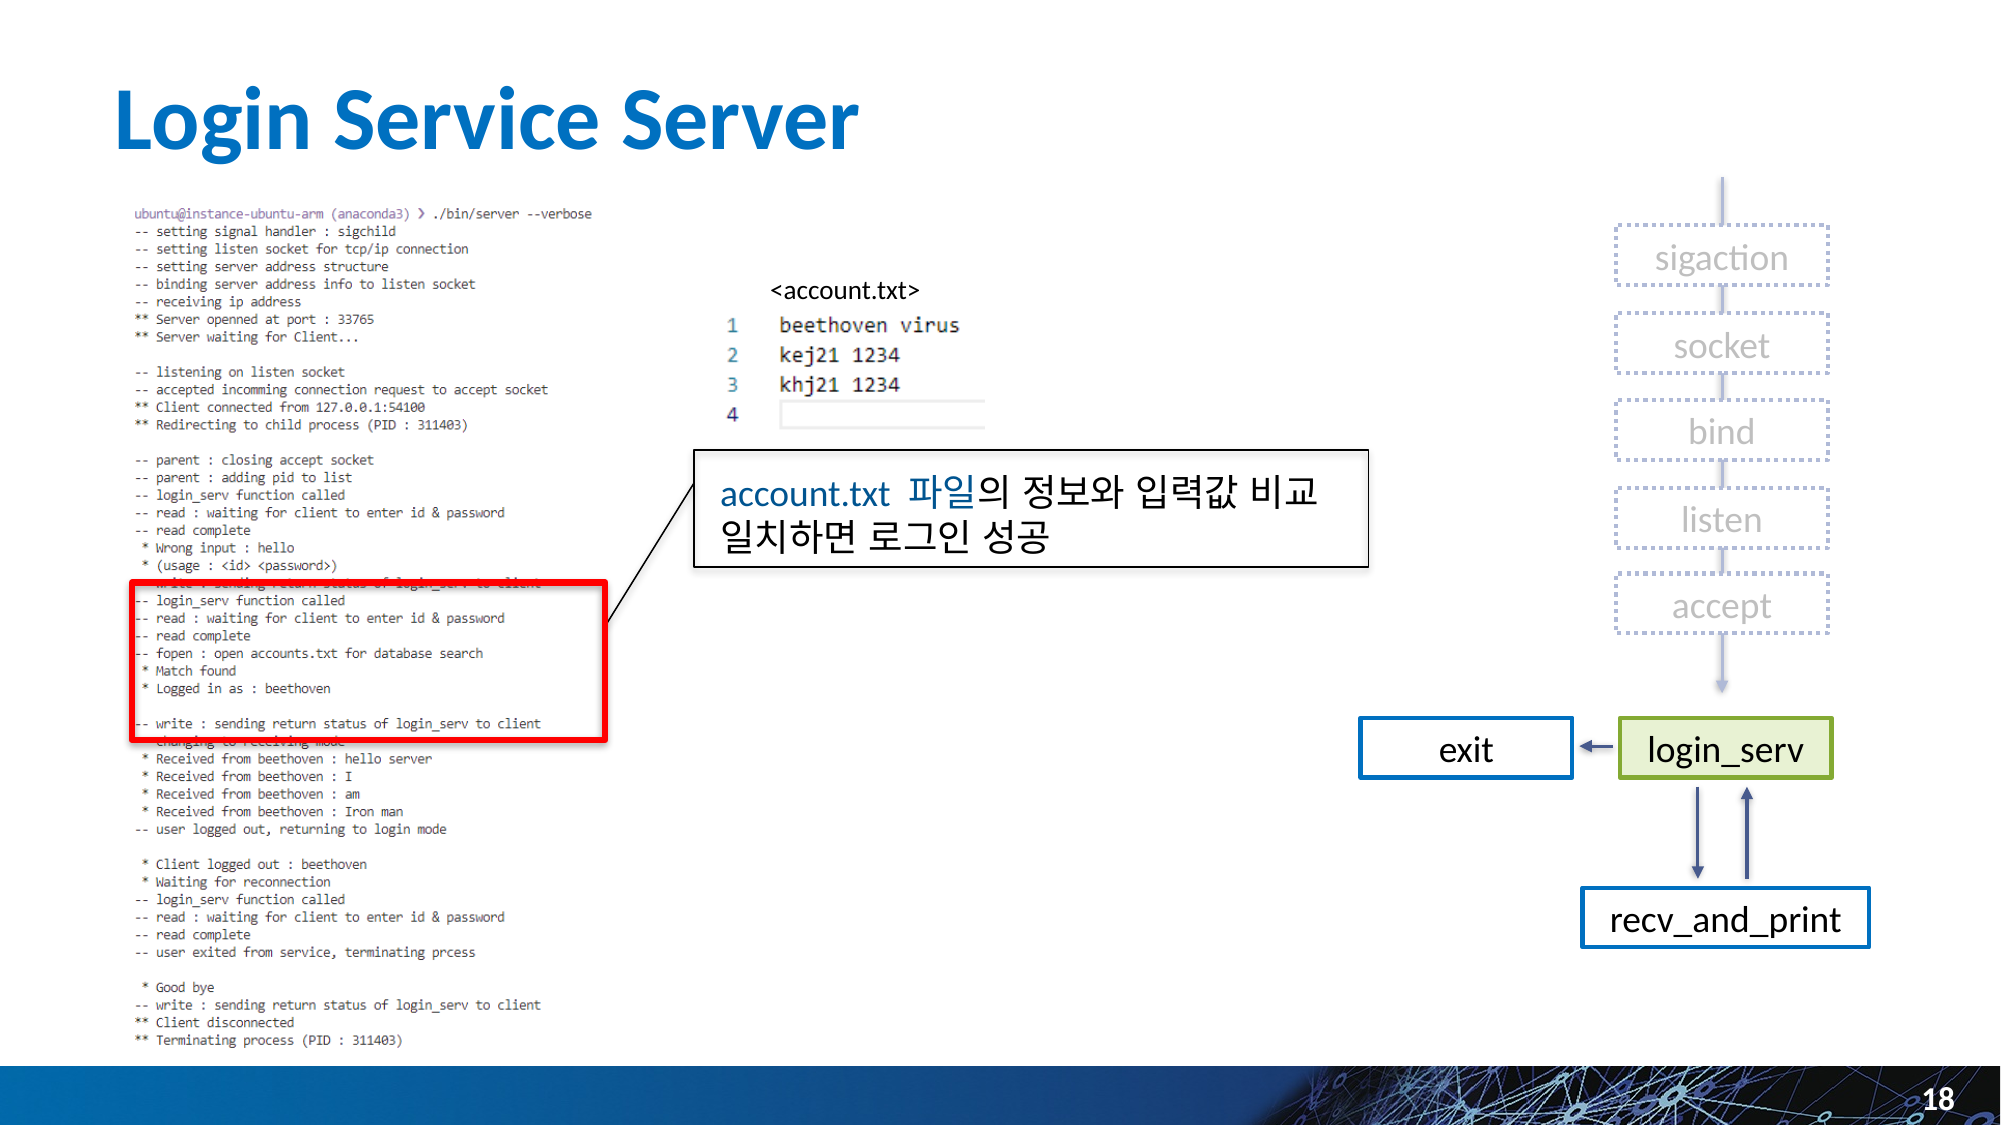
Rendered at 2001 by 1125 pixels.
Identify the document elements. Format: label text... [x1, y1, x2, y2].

text_box <account.txt> [755, 265, 1020, 313]
picture [0, 1066, 2001, 1125]
title Login Service Server [99, 45, 1745, 200]
picture [720, 308, 985, 439]
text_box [693, 449, 1430, 614]
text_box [1360, 176, 1870, 949]
picture [131, 203, 606, 1050]
slide_number 18 [1519, 1067, 1970, 1125]
